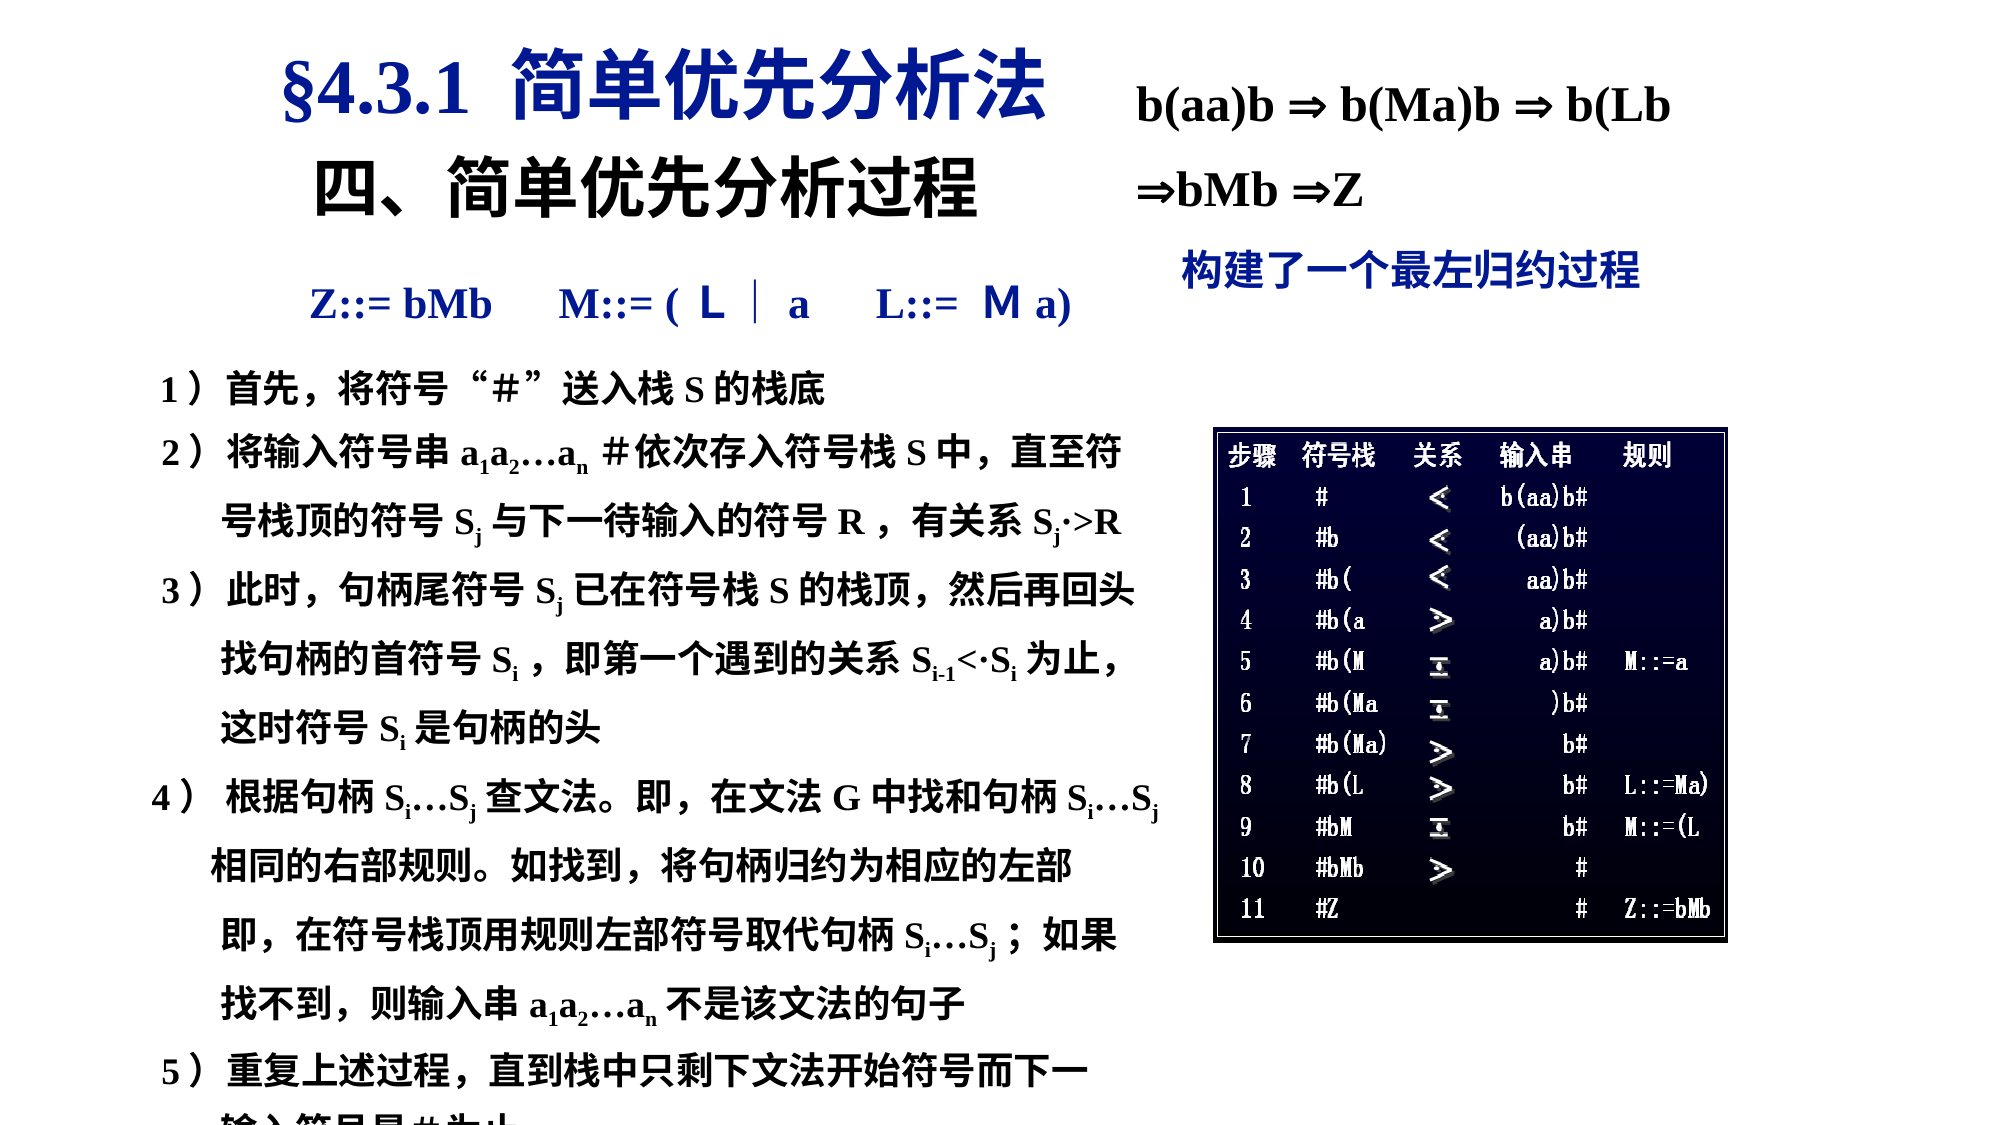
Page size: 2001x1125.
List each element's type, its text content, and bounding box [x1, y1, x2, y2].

text_box b(aa)b  b(Ma)b  b(Lb bMb Z [1121, 64, 1750, 224]
text_box Z::= bMb M::= (Ｌ｜a L::= Ｍa) [294, 251, 1087, 335]
text_box 1）首先，将符号“＃”送入栈S的栈底 2）将输入符号串a1a2…an＃依次存入符号栈S中，直至符 号栈顶的符号Sj与下一待输入的符号R，有关系Sj·>R 3）此时，句柄尾符号Sj已在符号栈S的栈顶，然后再回头 找句柄的首符号Si，即第一个遇到的关系Si-1<·Si为止， 这时符号Si是句柄的头 4） 根据句柄Si…Sj查文法。即，在文法G中找和句柄Si…Sj 相同的右部规则。如找到，将句柄归约为相应的左部 即，在符号栈顶用规则左部符号取代句柄Si…Sj；如果 找不到，则输入串a1a2…an不是该文法的句子 5）重复上述过程，直到栈中只剩下文法开始符号而下一 输入符号是＃为止 [136, 341, 1293, 1125]
text_box 四、简单优先分析过程 [297, 98, 995, 233]
text_box §4.3.1 简单优先分析法 [264, 10, 1715, 141]
text_box 构建了一个最左归约过程 [1166, 235, 1669, 301]
picture [1213, 427, 1728, 943]
